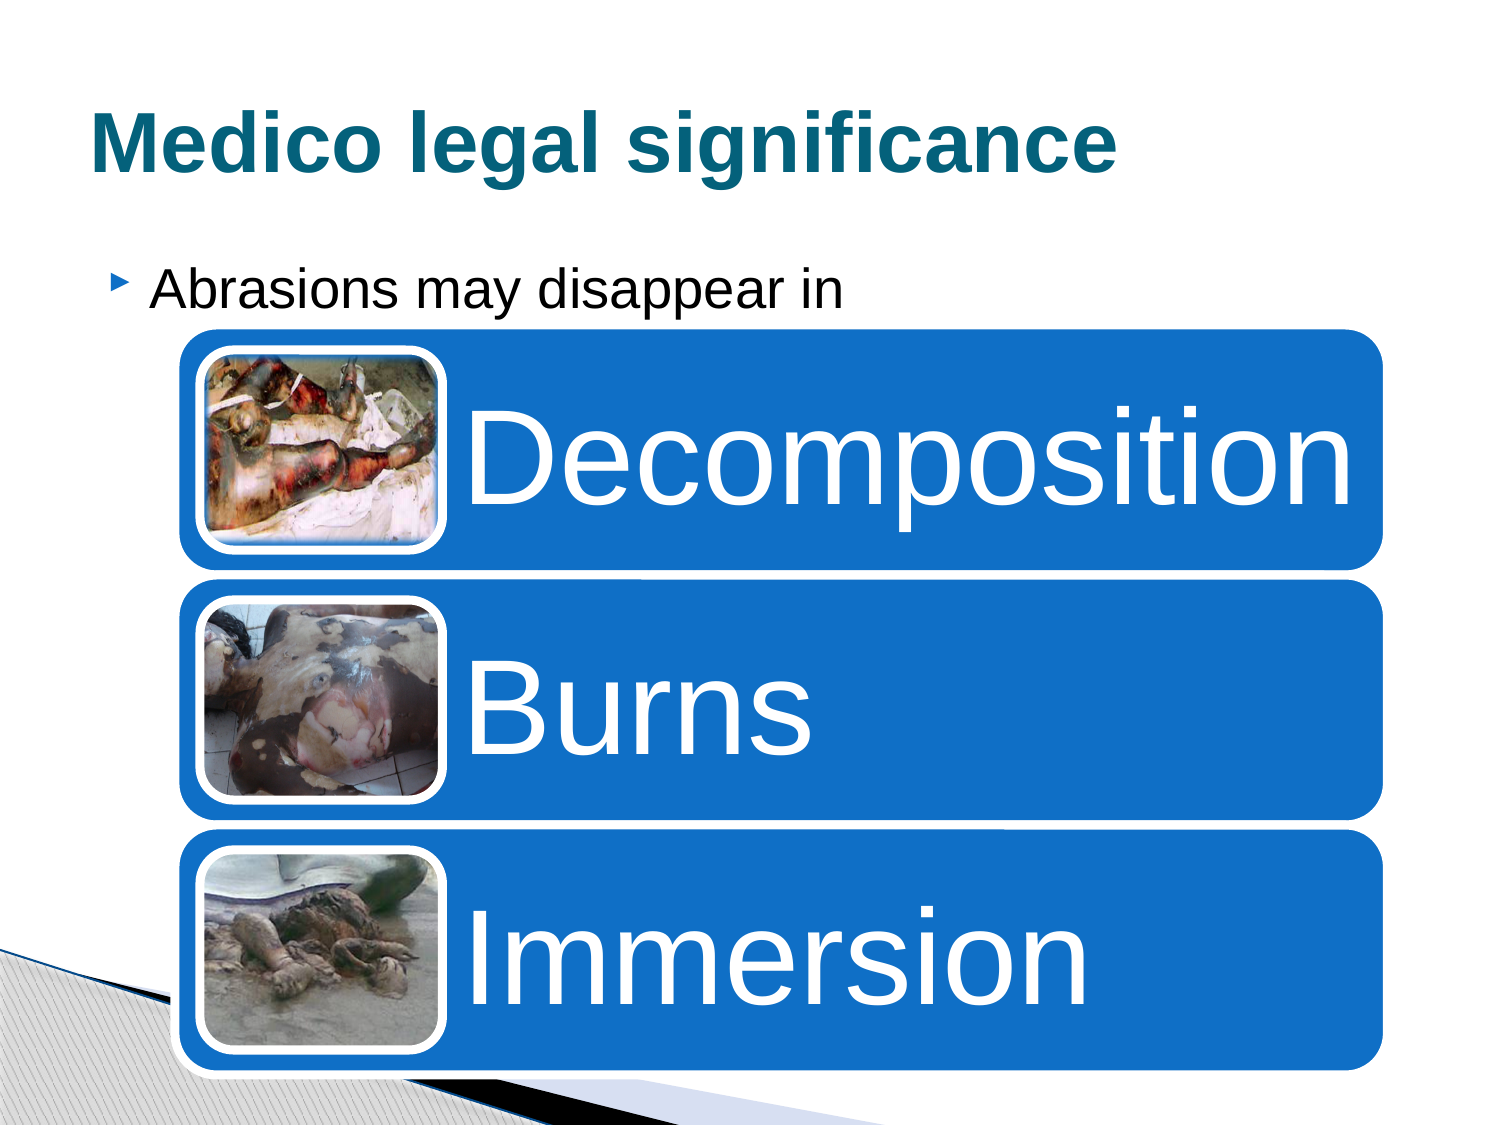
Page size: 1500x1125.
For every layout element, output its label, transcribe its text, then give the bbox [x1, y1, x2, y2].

list Abrasions may disappear in [75, 245, 1425, 988]
title Medico legal significance [75, 45, 1425, 233]
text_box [174, 324, 1388, 1076]
